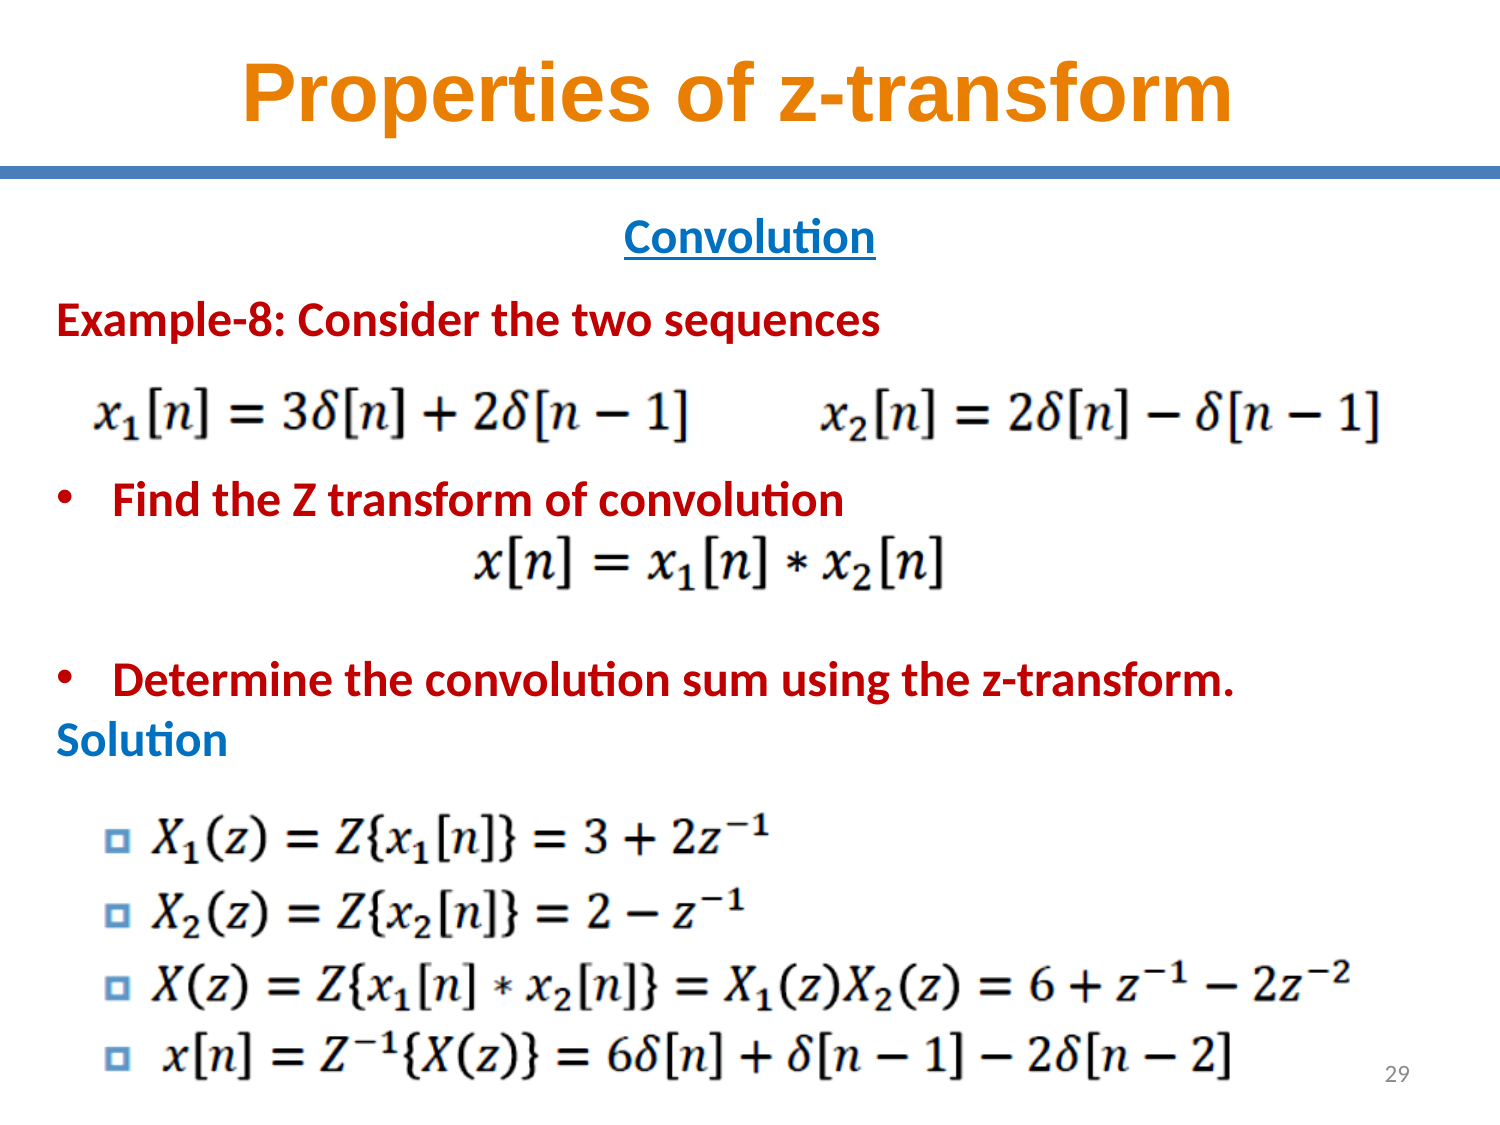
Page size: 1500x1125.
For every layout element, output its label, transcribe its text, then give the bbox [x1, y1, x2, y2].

title Properties of z-transform [75, 30, 1425, 161]
picture [799, 385, 1396, 446]
picture [91, 793, 1356, 1095]
text_box Example-8: Consider the two sequences Find the Z transform of convolution Determine the convolution sum using the z-transform. Solution [41, 278, 1414, 894]
slide_number 29 [1364, 1042, 1425, 1103]
list Convolution [75, 196, 1425, 1038]
picture [88, 385, 698, 445]
picture [470, 522, 950, 599]
